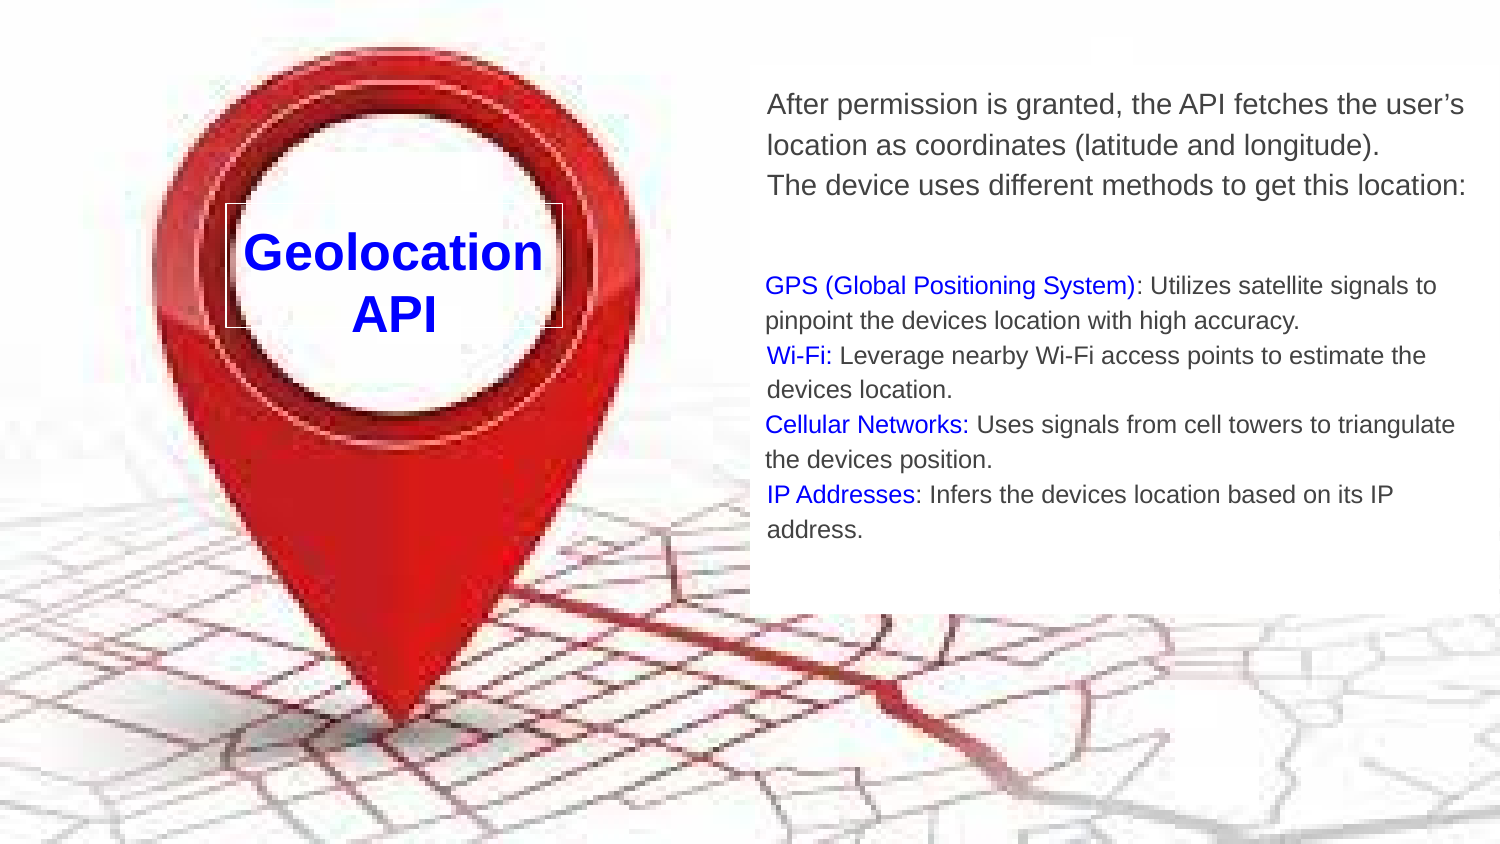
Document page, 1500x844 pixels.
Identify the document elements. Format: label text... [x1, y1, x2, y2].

picture [0, 0, 1500, 844]
list After permission is granted, the API fetches the user’s location as coordinates (latitude and longitude). The device uses different methods to get this location: GPS (Global Positioning System): Utilizes satellite signals to pinpoint the devices location with high accuracy. Wi-Fi: Leverage nearby Wi-Fi access points to estimate the devices location. Cellular Networks: Uses signals from cell towers to triangulate the devices position. IP Addresses: Infers the devices location based on its IP address. [750, 65, 1500, 615]
title Geolocation API [226, 203, 563, 328]
